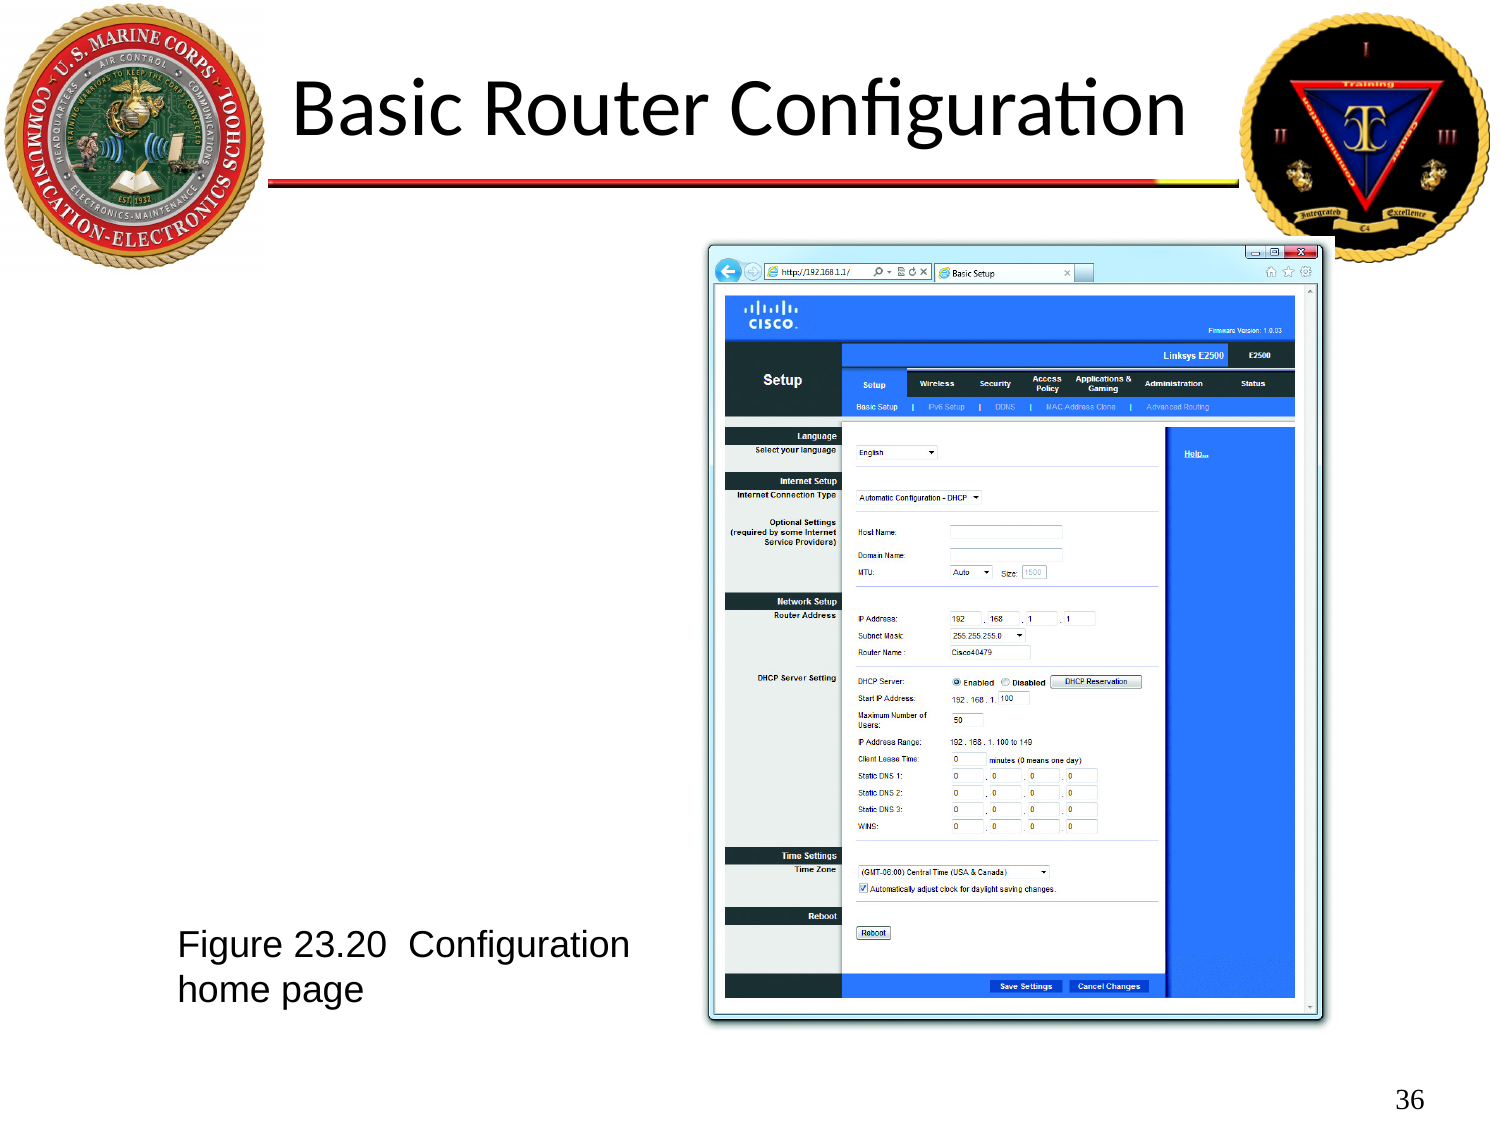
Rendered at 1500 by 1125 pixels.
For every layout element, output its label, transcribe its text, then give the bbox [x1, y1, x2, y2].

title Basic Router Configuration [75, 45, 1425, 233]
picture [0, 0, 268, 274]
picture [699, 12, 1490, 1034]
text_box Figure 23.20 Configuration home page [162, 912, 660, 1018]
